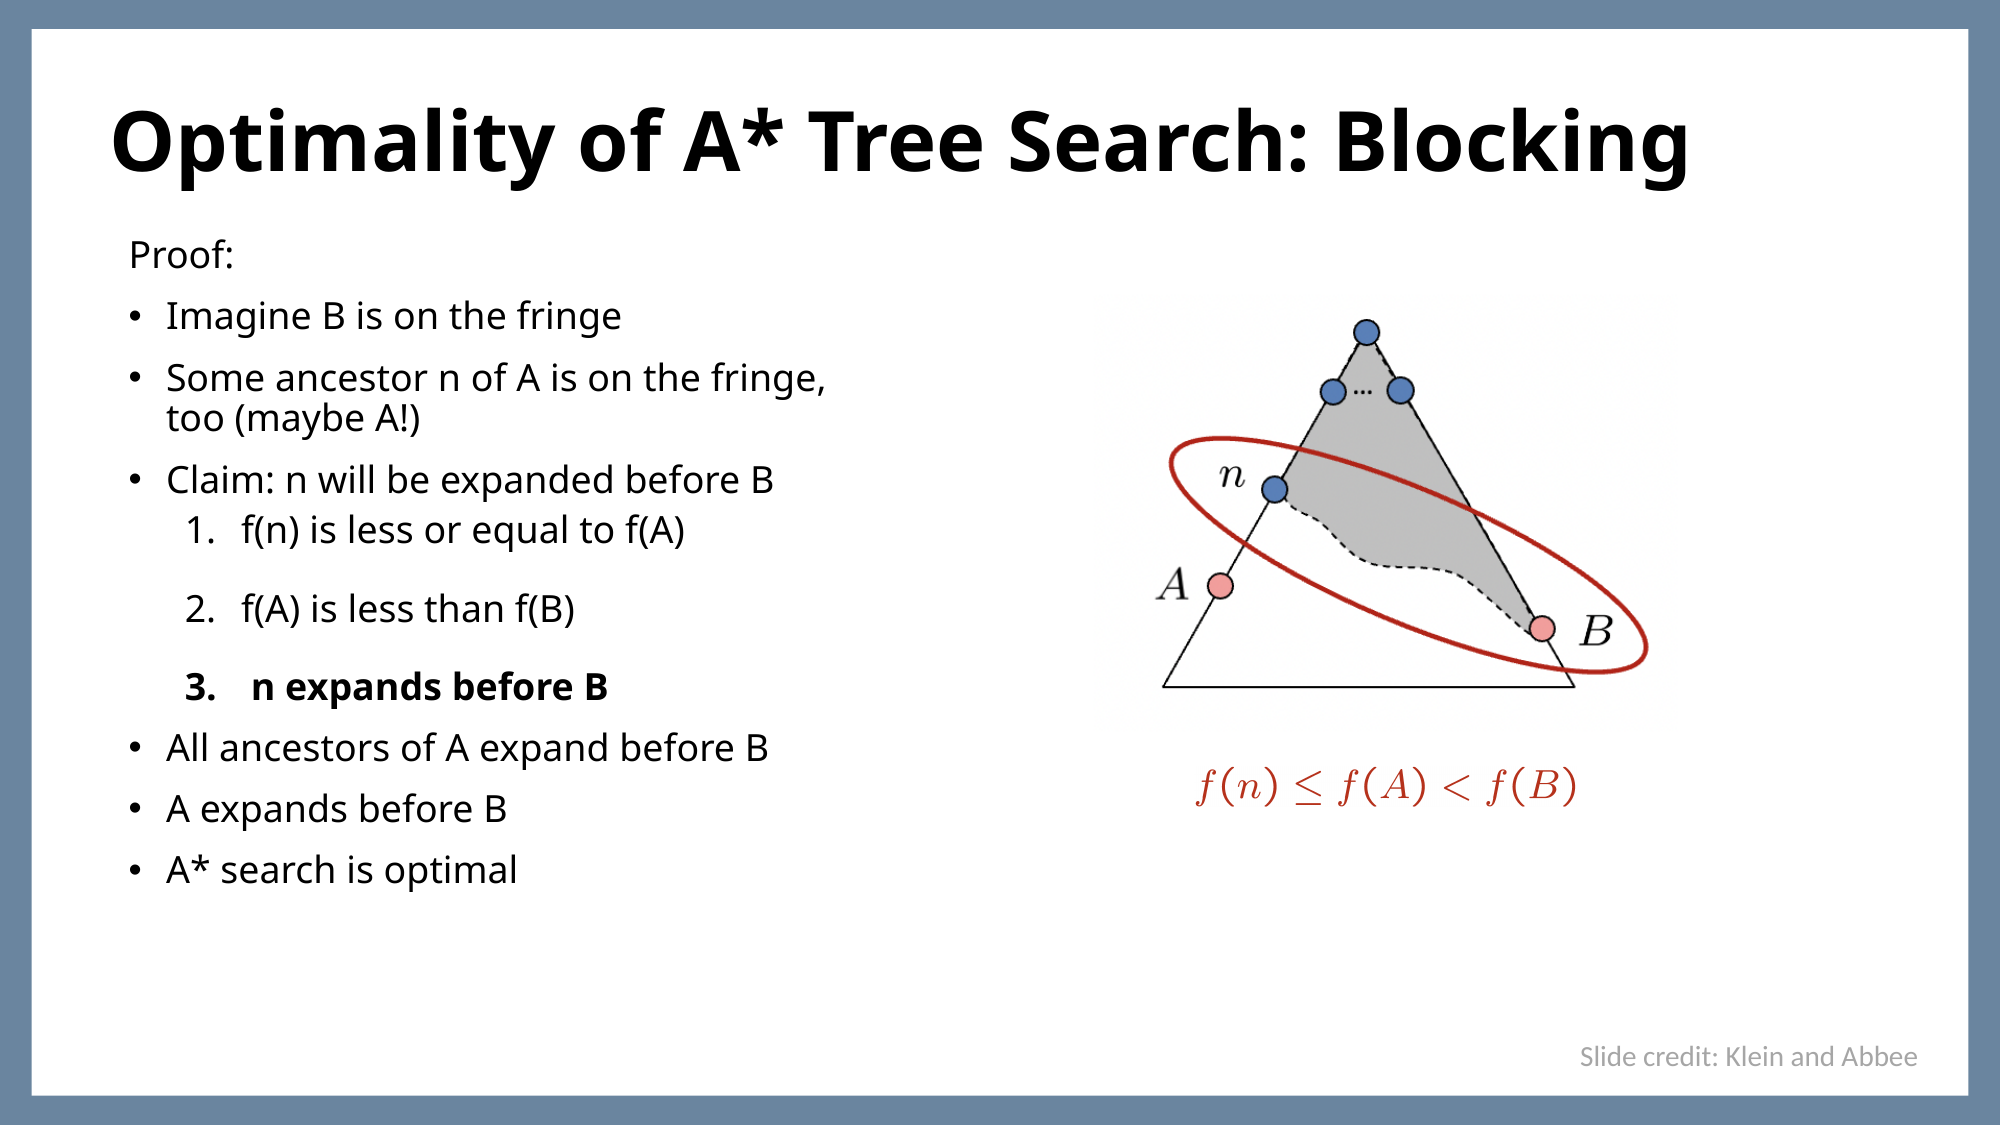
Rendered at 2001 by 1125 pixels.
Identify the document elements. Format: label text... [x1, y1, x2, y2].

text_box Optimality of A* Tree Search: Blocking [94, 69, 1750, 198]
text_box [77, 68, 688, 186]
picture [1194, 766, 1577, 807]
text_box Proof: Imagine B is on the fringe Some ancestor n of A is on the fringe, too (maybe A!) Claim: n will be expanded before B f(n) is less or equal to f(A) f(A) is less than f(B) n expands before B All ancestors of A expand before B A expands before B A* search is optimal [113, 229, 907, 985]
picture [1093, 294, 1678, 732]
text_box Slide credit: Klein and Abbee [1565, 1029, 1934, 1080]
